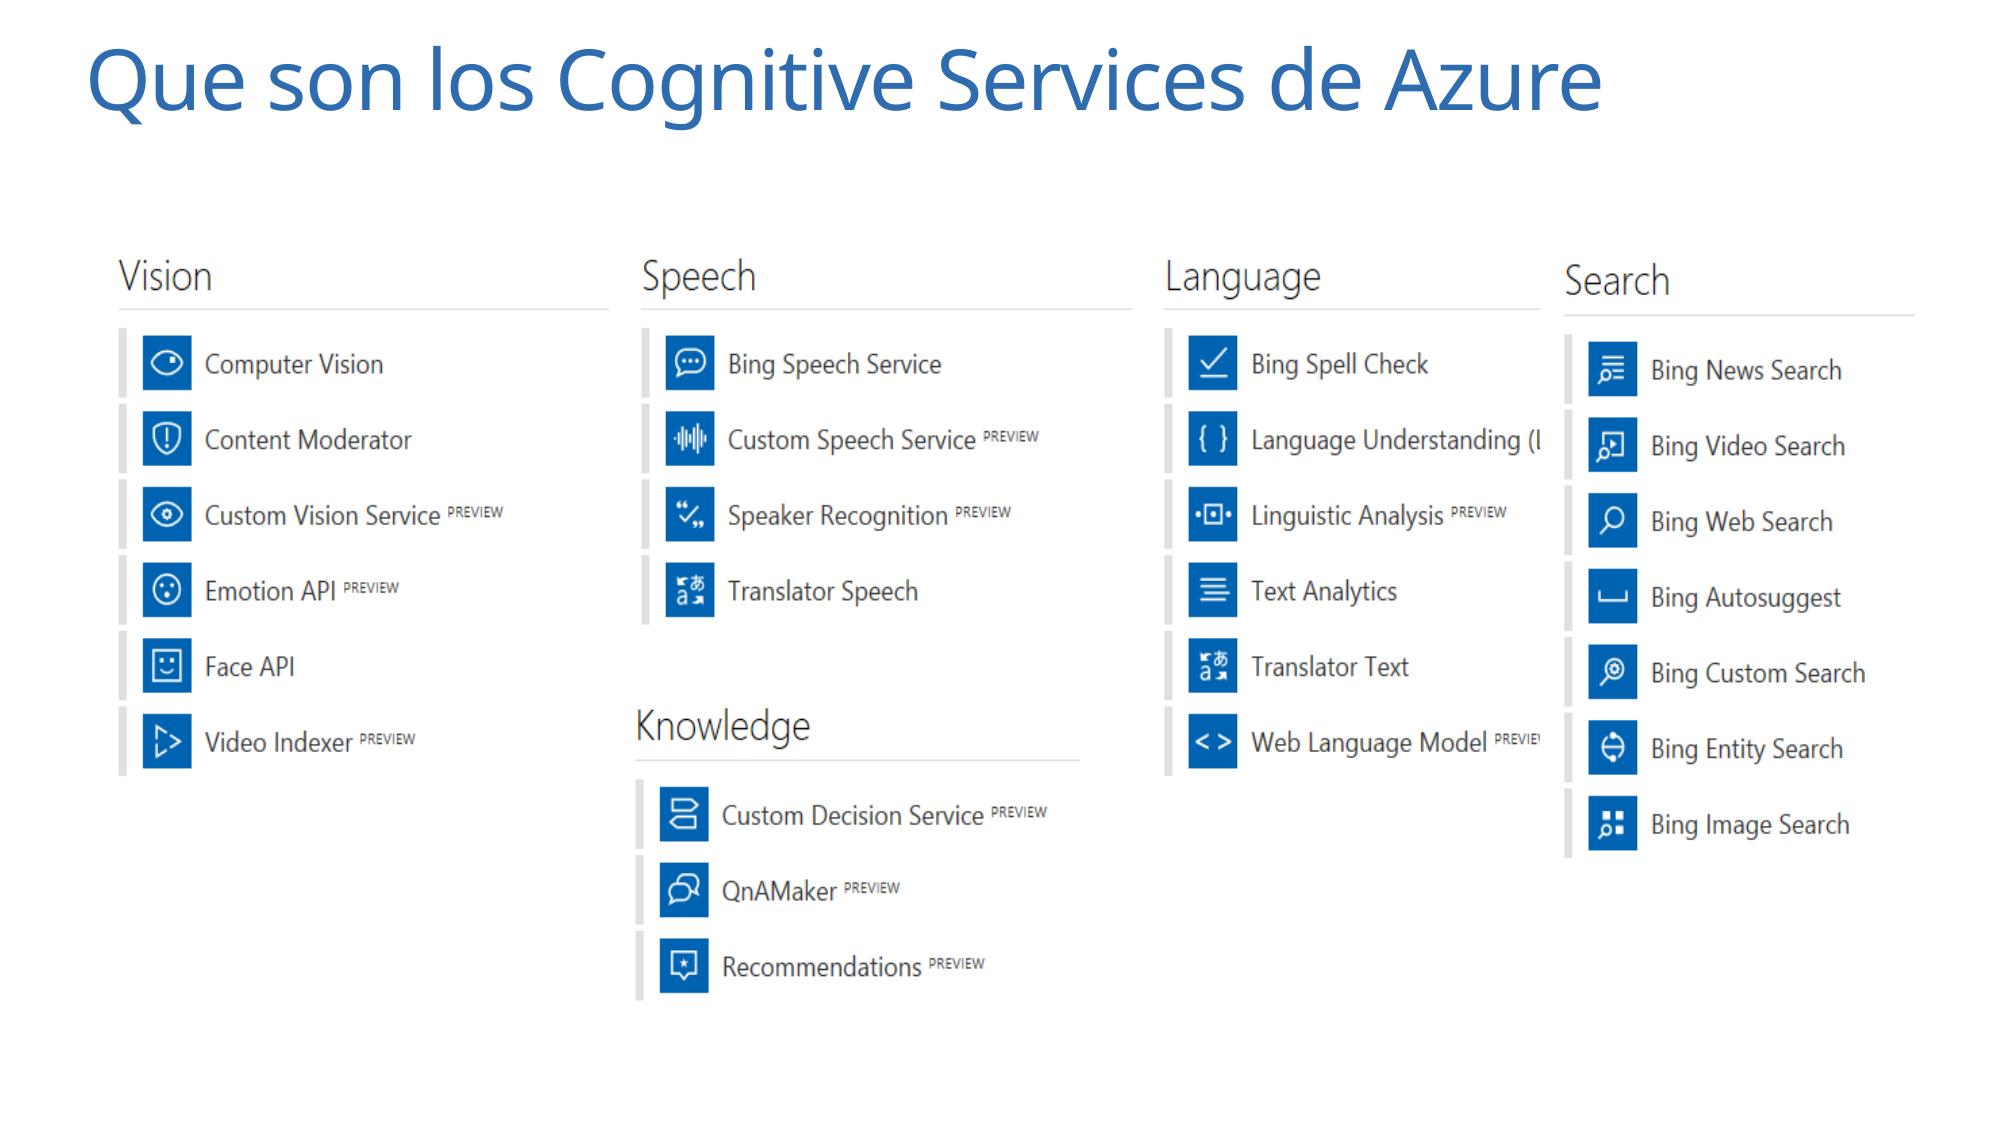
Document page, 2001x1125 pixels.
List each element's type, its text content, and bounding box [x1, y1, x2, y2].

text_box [84, 239, 1915, 1023]
title Que son los Cognitive Services de Azure [85, 37, 1915, 161]
